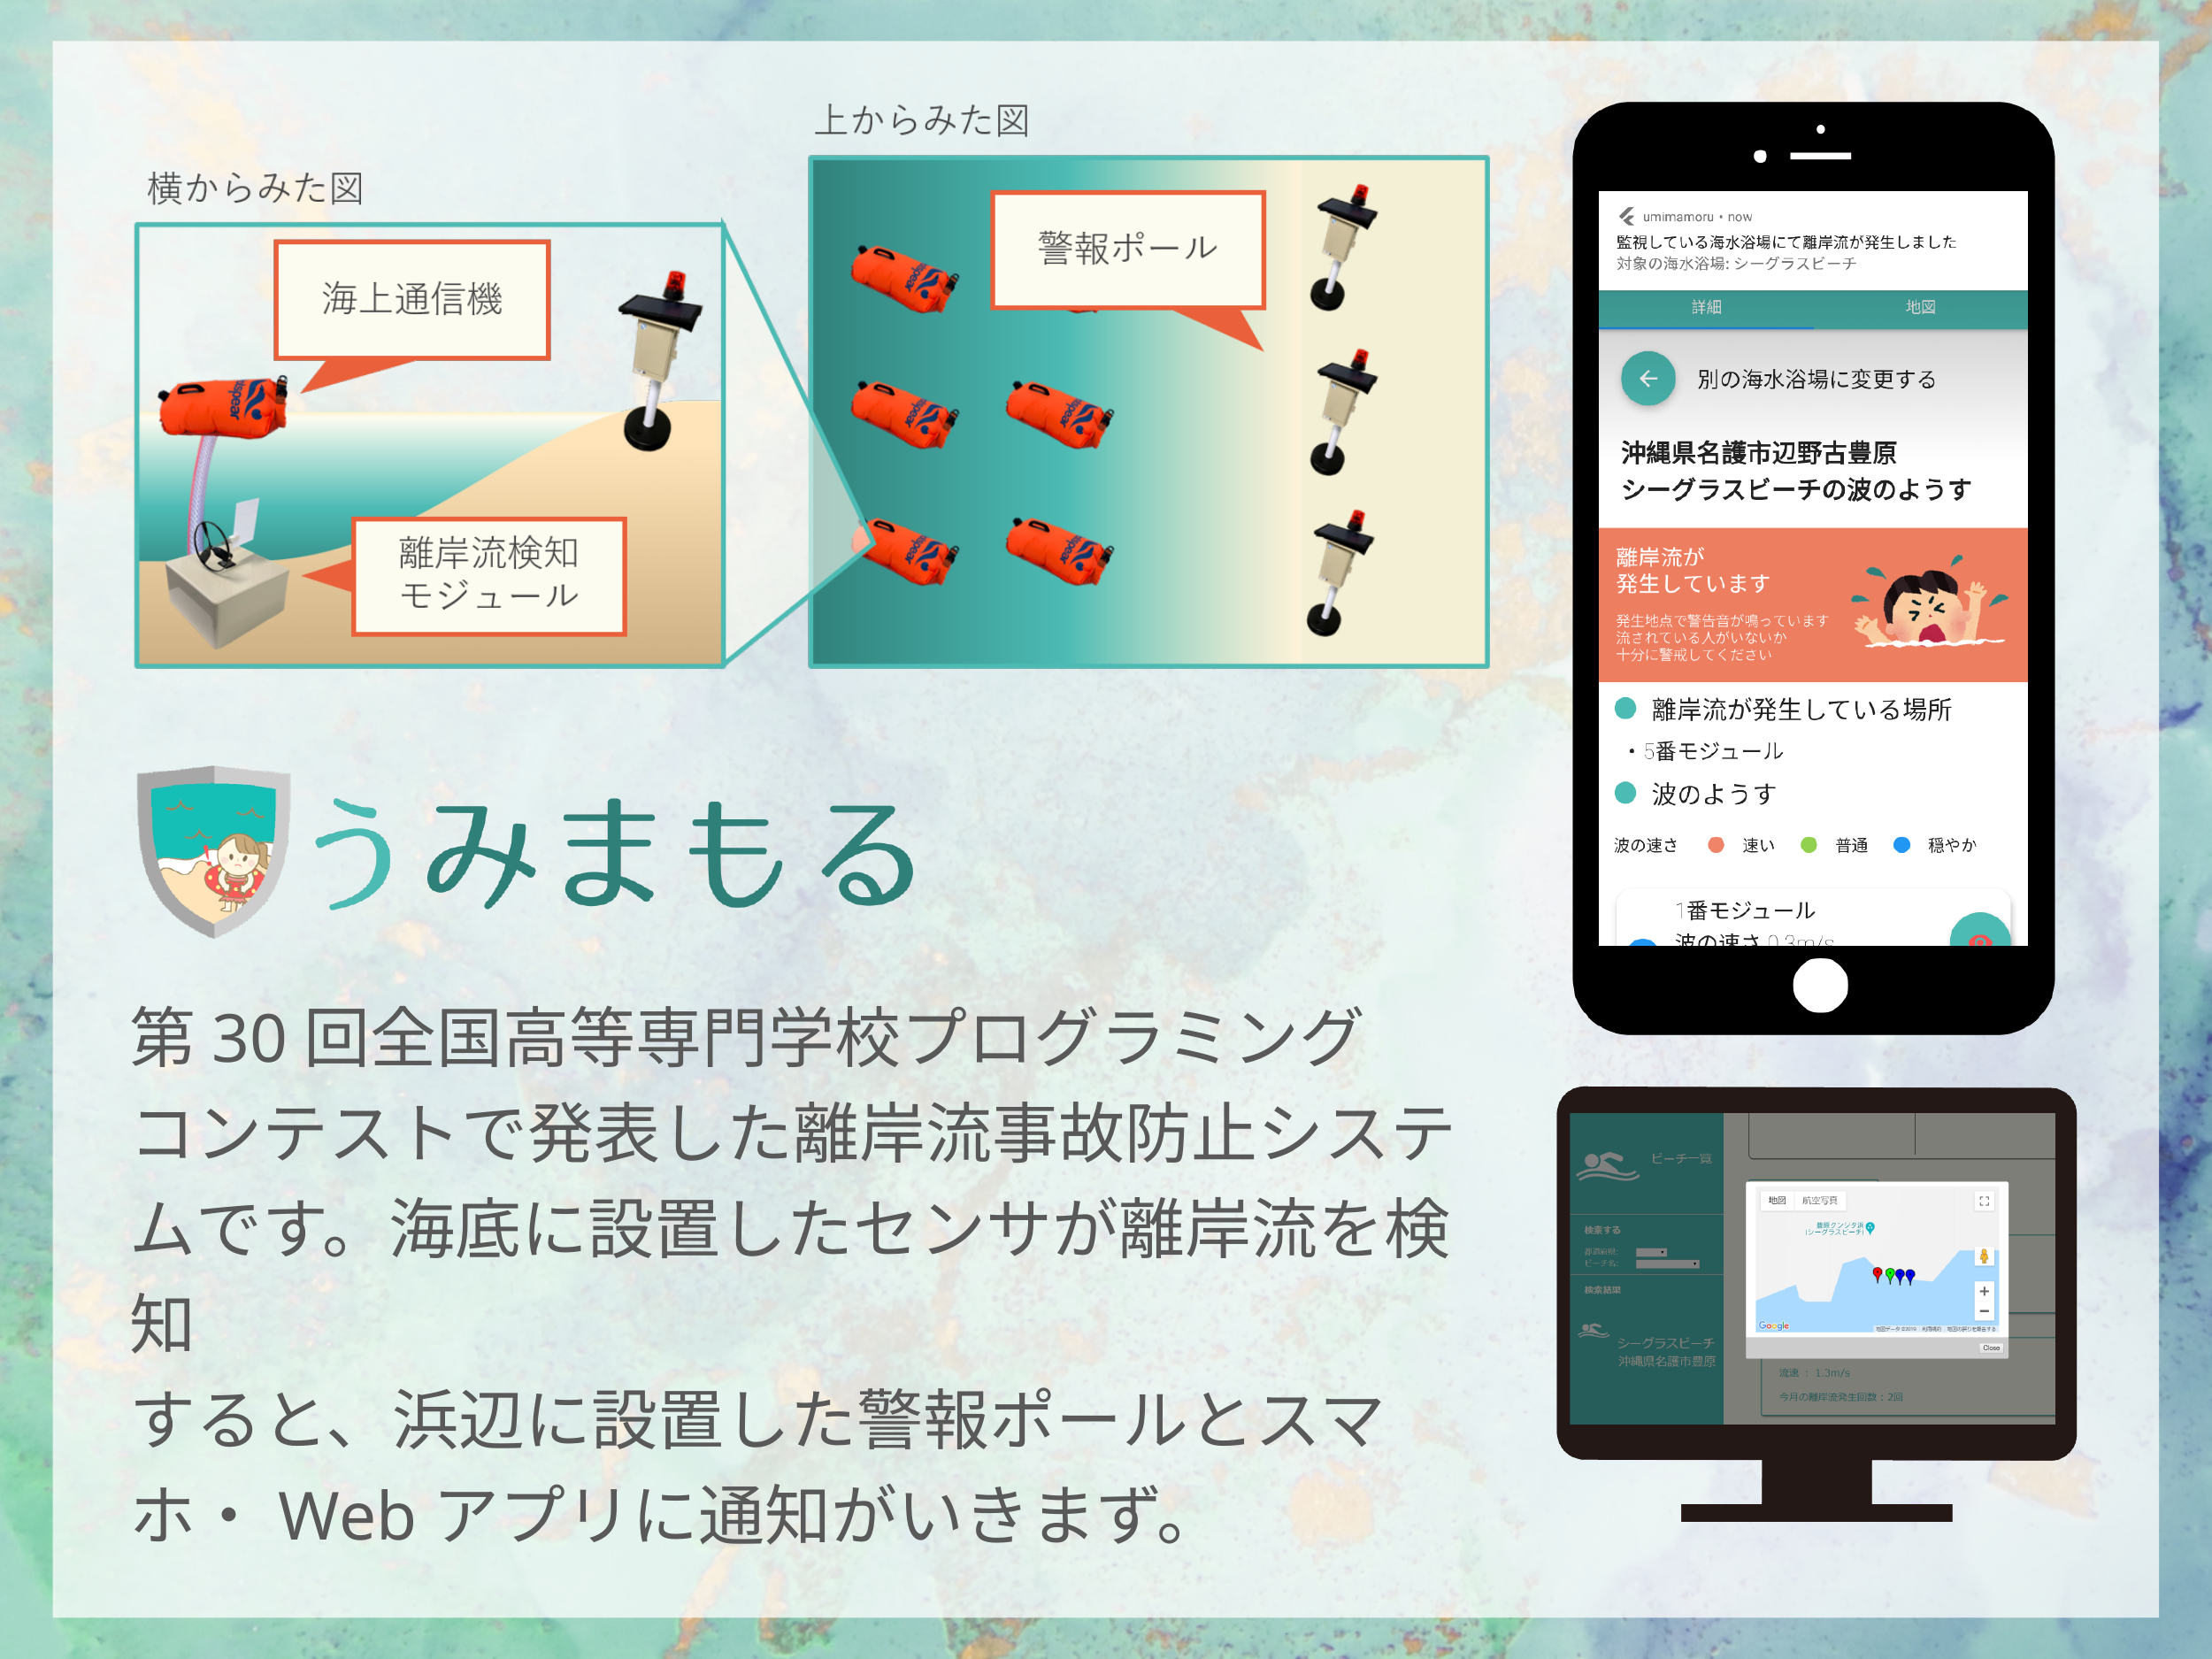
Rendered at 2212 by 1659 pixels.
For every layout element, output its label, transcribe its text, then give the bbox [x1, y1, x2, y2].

picture [0, 0, 2212, 1659]
text_box 第30回全国高等専門学校プログラミング コンテストで発表した離岸流事故防止システムです。海底に設置したセンサが離岸流を検知 すると、浜辺に設置した警報ポールとスマホ・Webアプリに通知がいきまず。 [117, 846, 1482, 1560]
